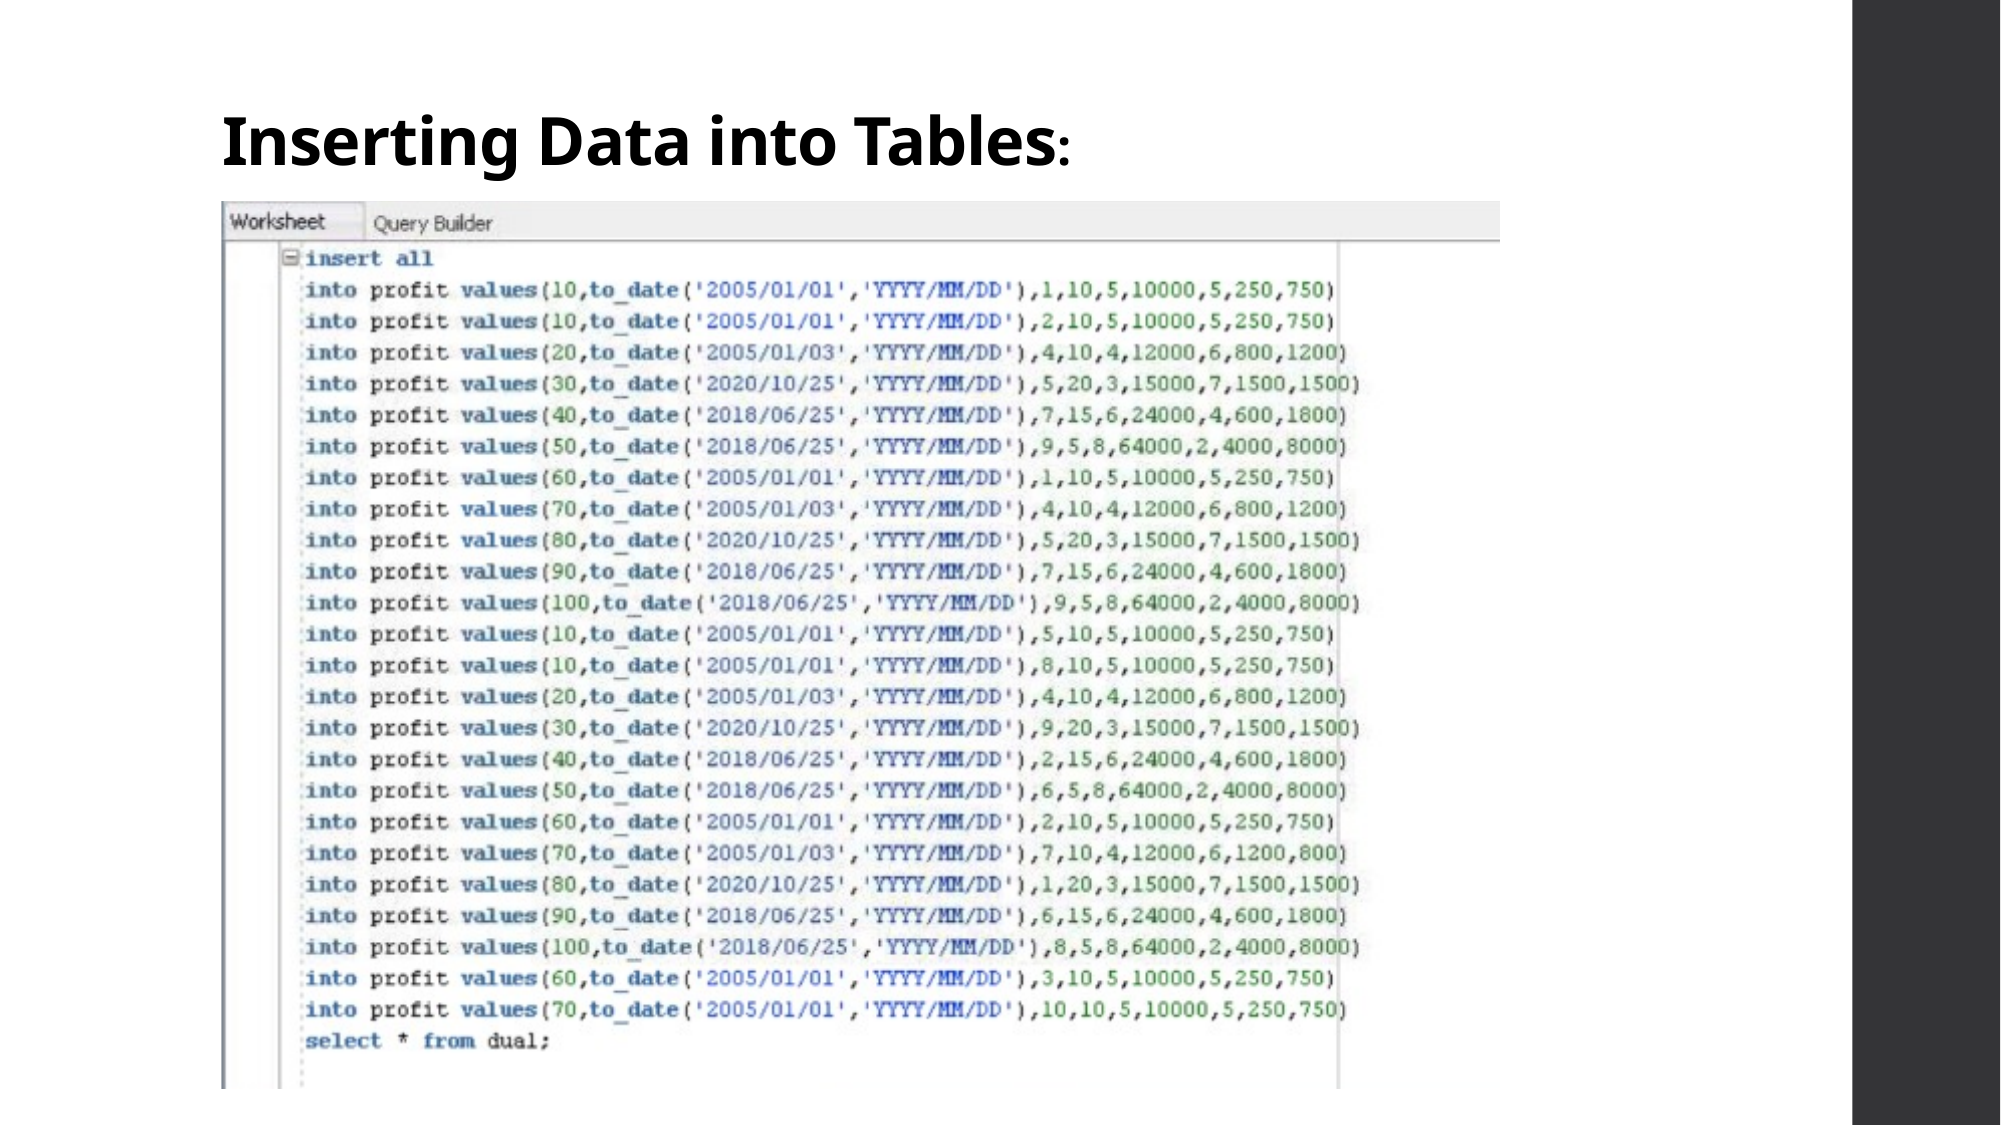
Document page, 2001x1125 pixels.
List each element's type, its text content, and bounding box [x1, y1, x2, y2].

title Inserting Data into Tables: [206, 60, 1797, 188]
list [221, 201, 1501, 1089]
